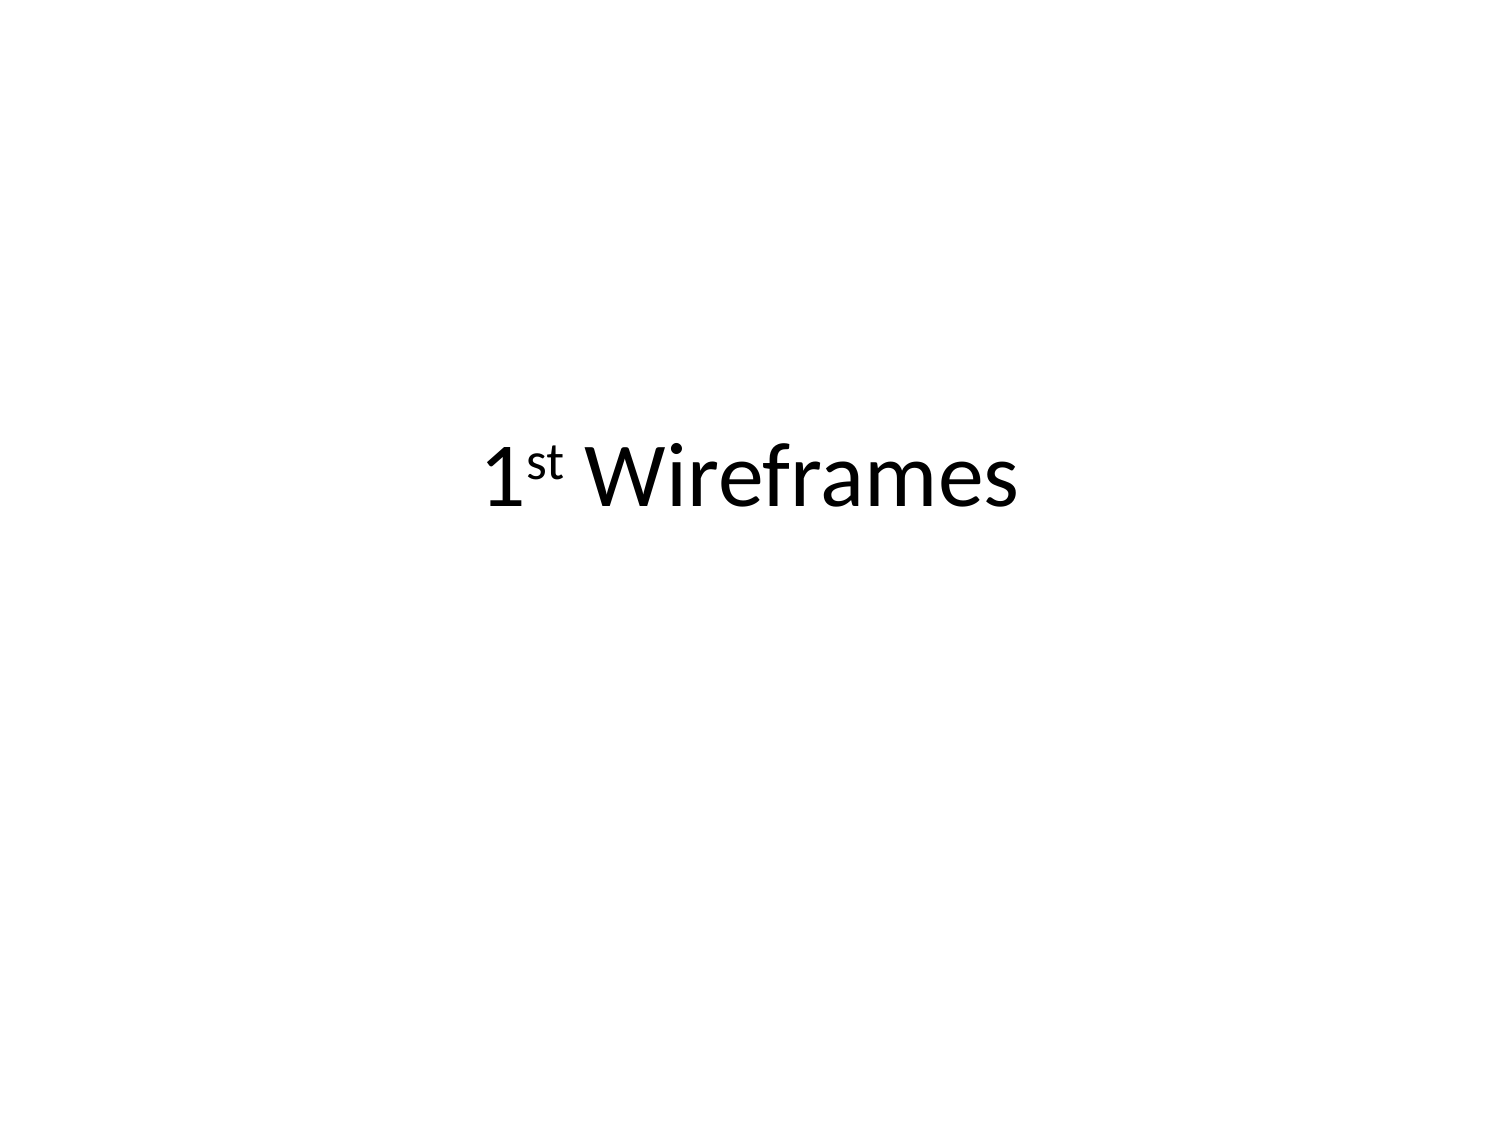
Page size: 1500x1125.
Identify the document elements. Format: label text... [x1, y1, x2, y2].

title 1st Wireframes [112, 349, 1388, 591]
